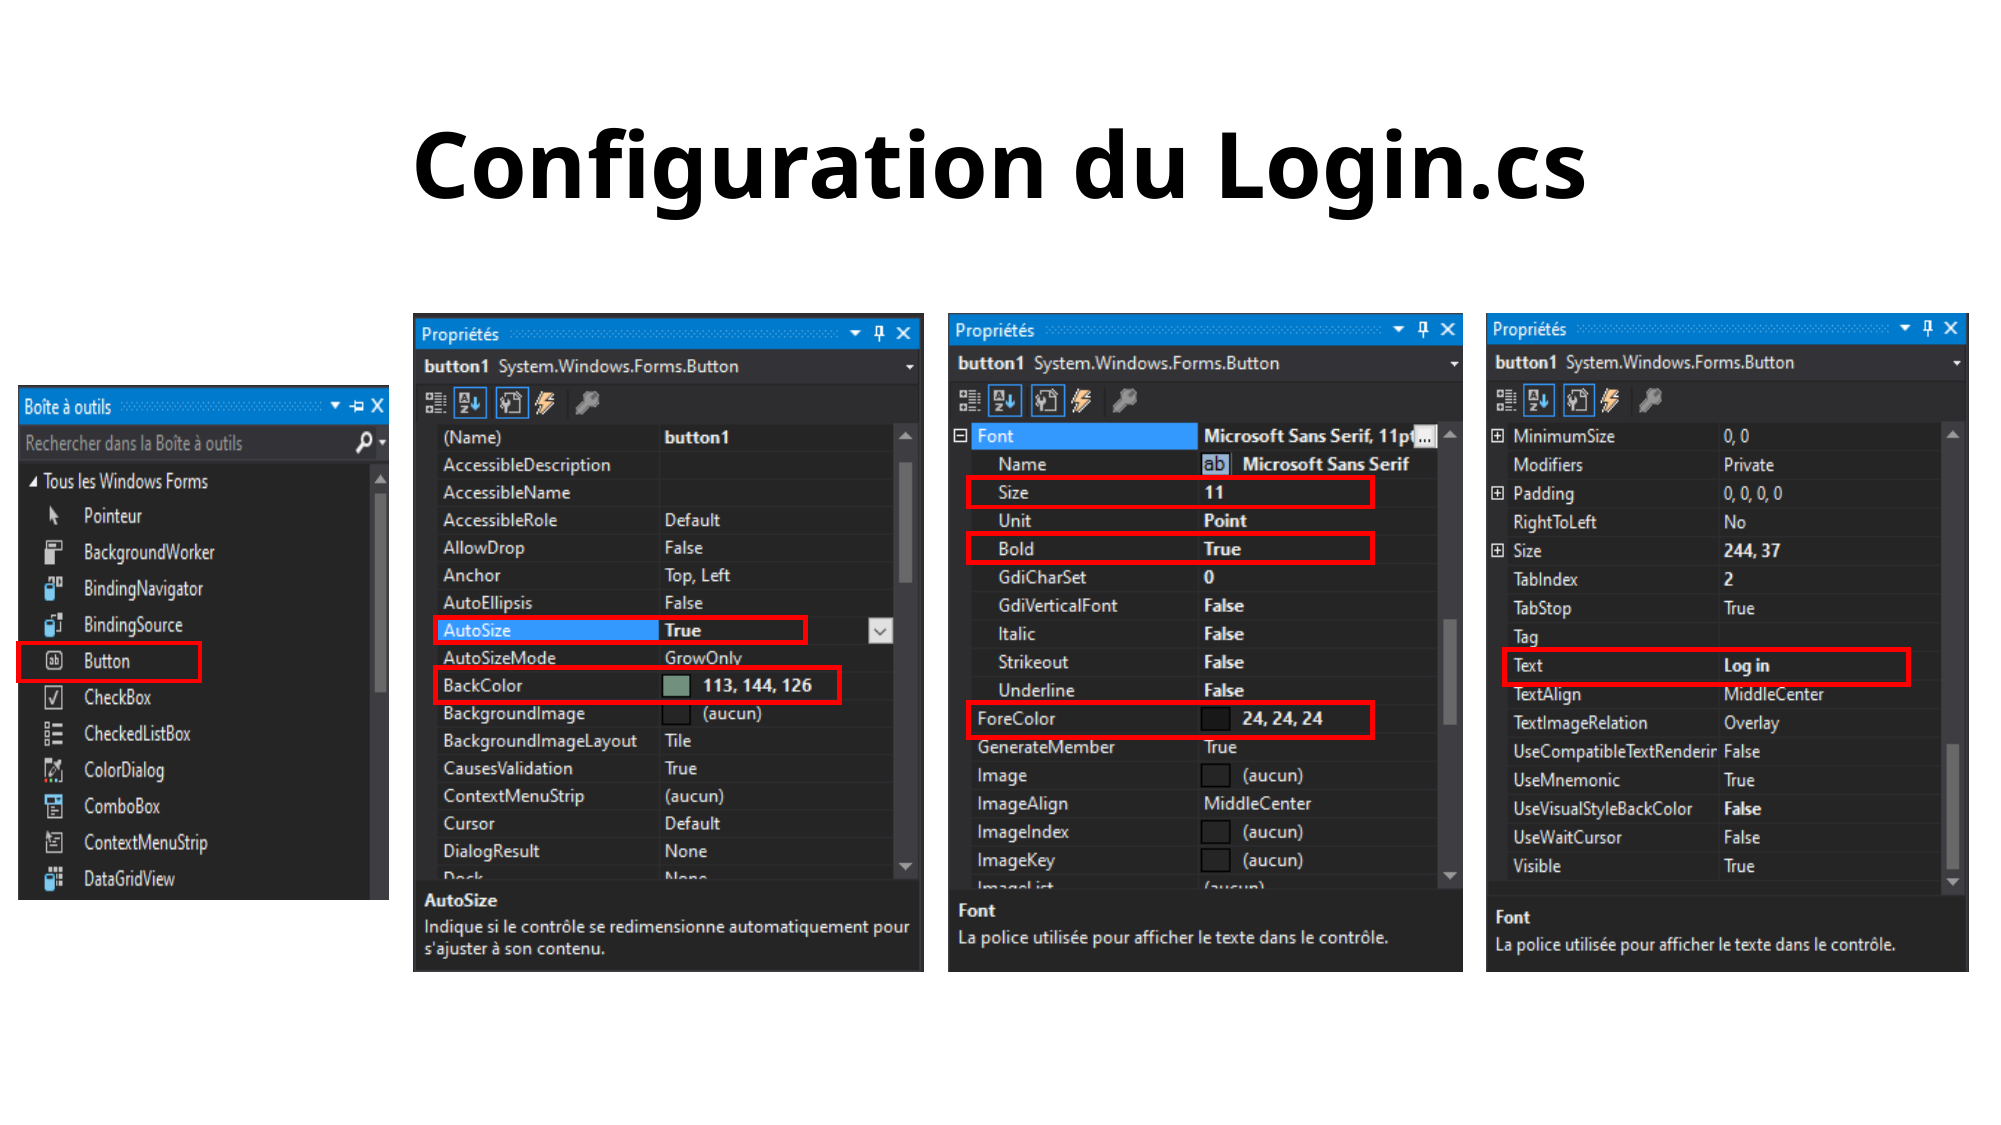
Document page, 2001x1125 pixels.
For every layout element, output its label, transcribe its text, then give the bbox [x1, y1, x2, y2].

title Configuration du Login.cs [137, 59, 1863, 278]
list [18, 385, 389, 900]
picture [1486, 313, 1969, 972]
picture [412, 313, 924, 972]
picture [948, 313, 1463, 972]
